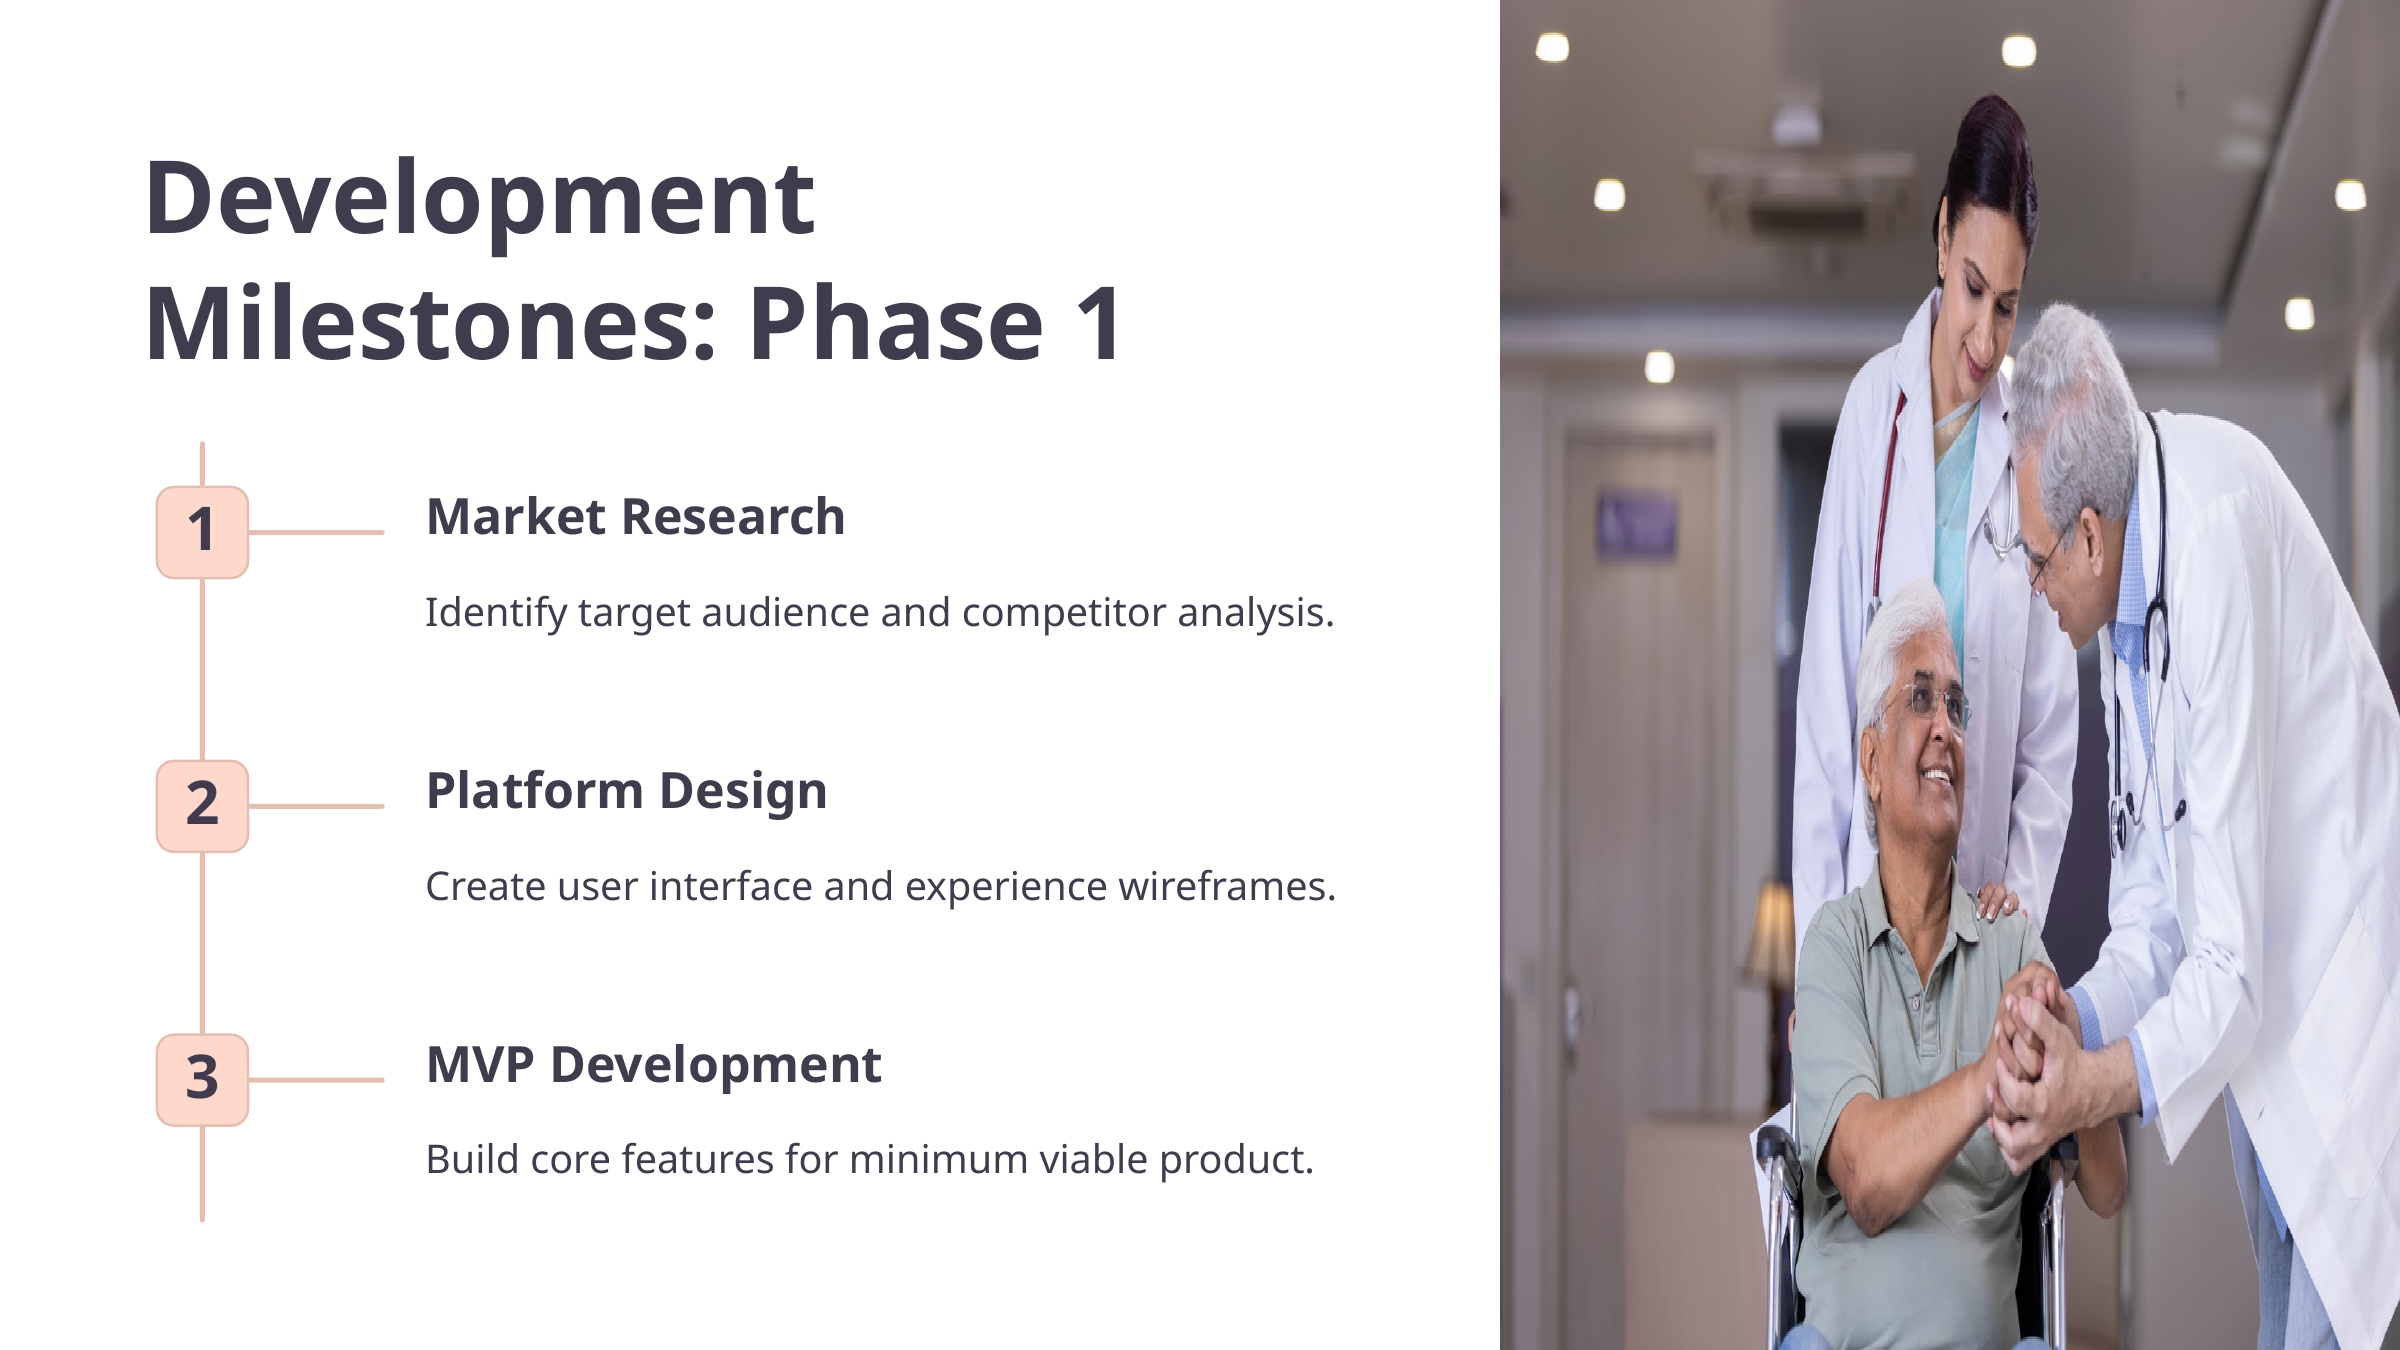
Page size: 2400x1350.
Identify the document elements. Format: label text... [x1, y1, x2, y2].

text_box [156, 1034, 249, 1126]
text_box [249, 530, 385, 536]
text_box Platform Design [425, 755, 932, 819]
text_box Identify target audience and competitor analysis. [425, 569, 1359, 635]
text_box Development Milestones: Phase 1 [141, 127, 1359, 381]
text_box 1 [188, 502, 217, 563]
text_box [199, 852, 205, 1034]
text_box [199, 1126, 205, 1223]
picture [1499, 0, 2400, 1350]
text_box Build core features for minimum viable product. [425, 1117, 1359, 1182]
text_box [248, 803, 385, 809]
text_box Market Research [425, 481, 932, 546]
text_box [248, 1077, 385, 1083]
text_box Create user interface and experience wireframes. [425, 843, 1359, 909]
text_box [199, 579, 205, 760]
text_box [199, 441, 205, 486]
text_box [156, 486, 249, 579]
text_box MVP Development [425, 1029, 932, 1093]
text_box [156, 760, 249, 852]
text_box 3 [185, 1049, 220, 1111]
text_box 2 [184, 775, 221, 837]
